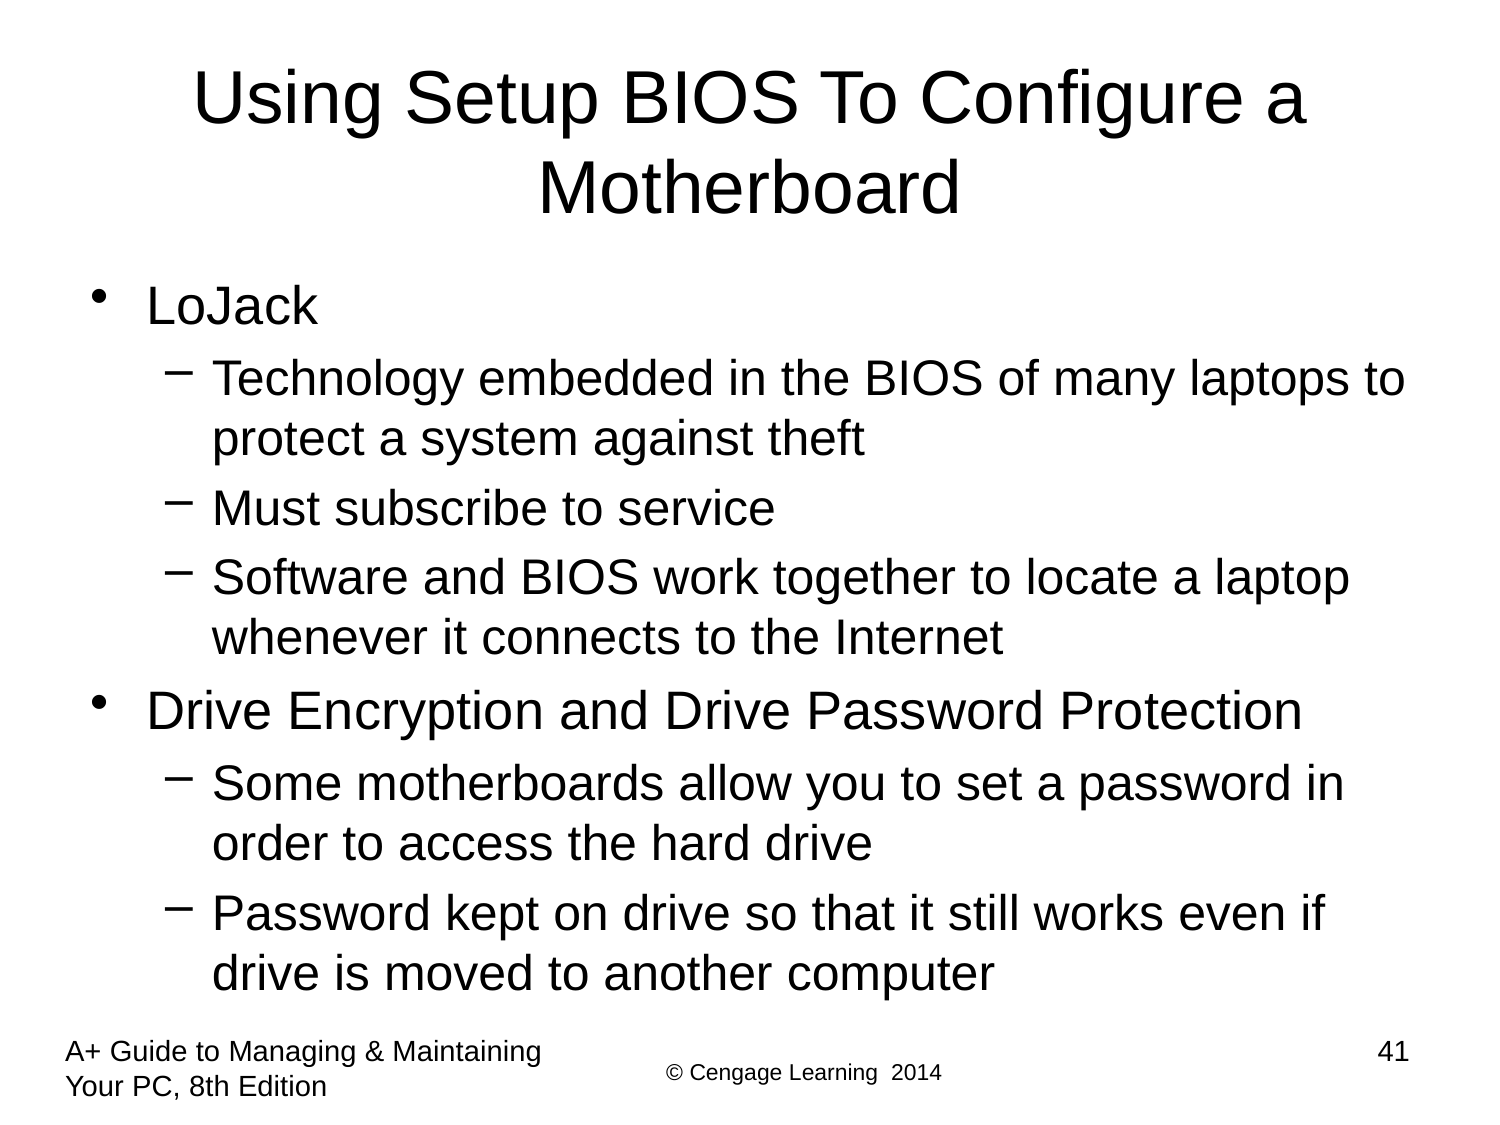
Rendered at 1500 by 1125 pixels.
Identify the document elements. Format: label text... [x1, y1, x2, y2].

footer A+ Guide to Managing & Maintaining Your PC, 8th Edition [49, 1024, 613, 1104]
list LoJack Technology embedded in the BIOS of many laptops to protect a system against theft Must subscribe to service Software and BIOS work together to locate a laptop whenever it connects to the Internet Drive Encryption and Drive Password Protection Some motherboards allow you to set a password in order to access the hard drive Password kept on drive so that it still works even if drive is moved to another computer [75, 262, 1425, 1005]
title Using Setup BIOS To Configure a Motherboard [75, 45, 1425, 233]
slide_number 41 [1074, 1024, 1426, 1103]
